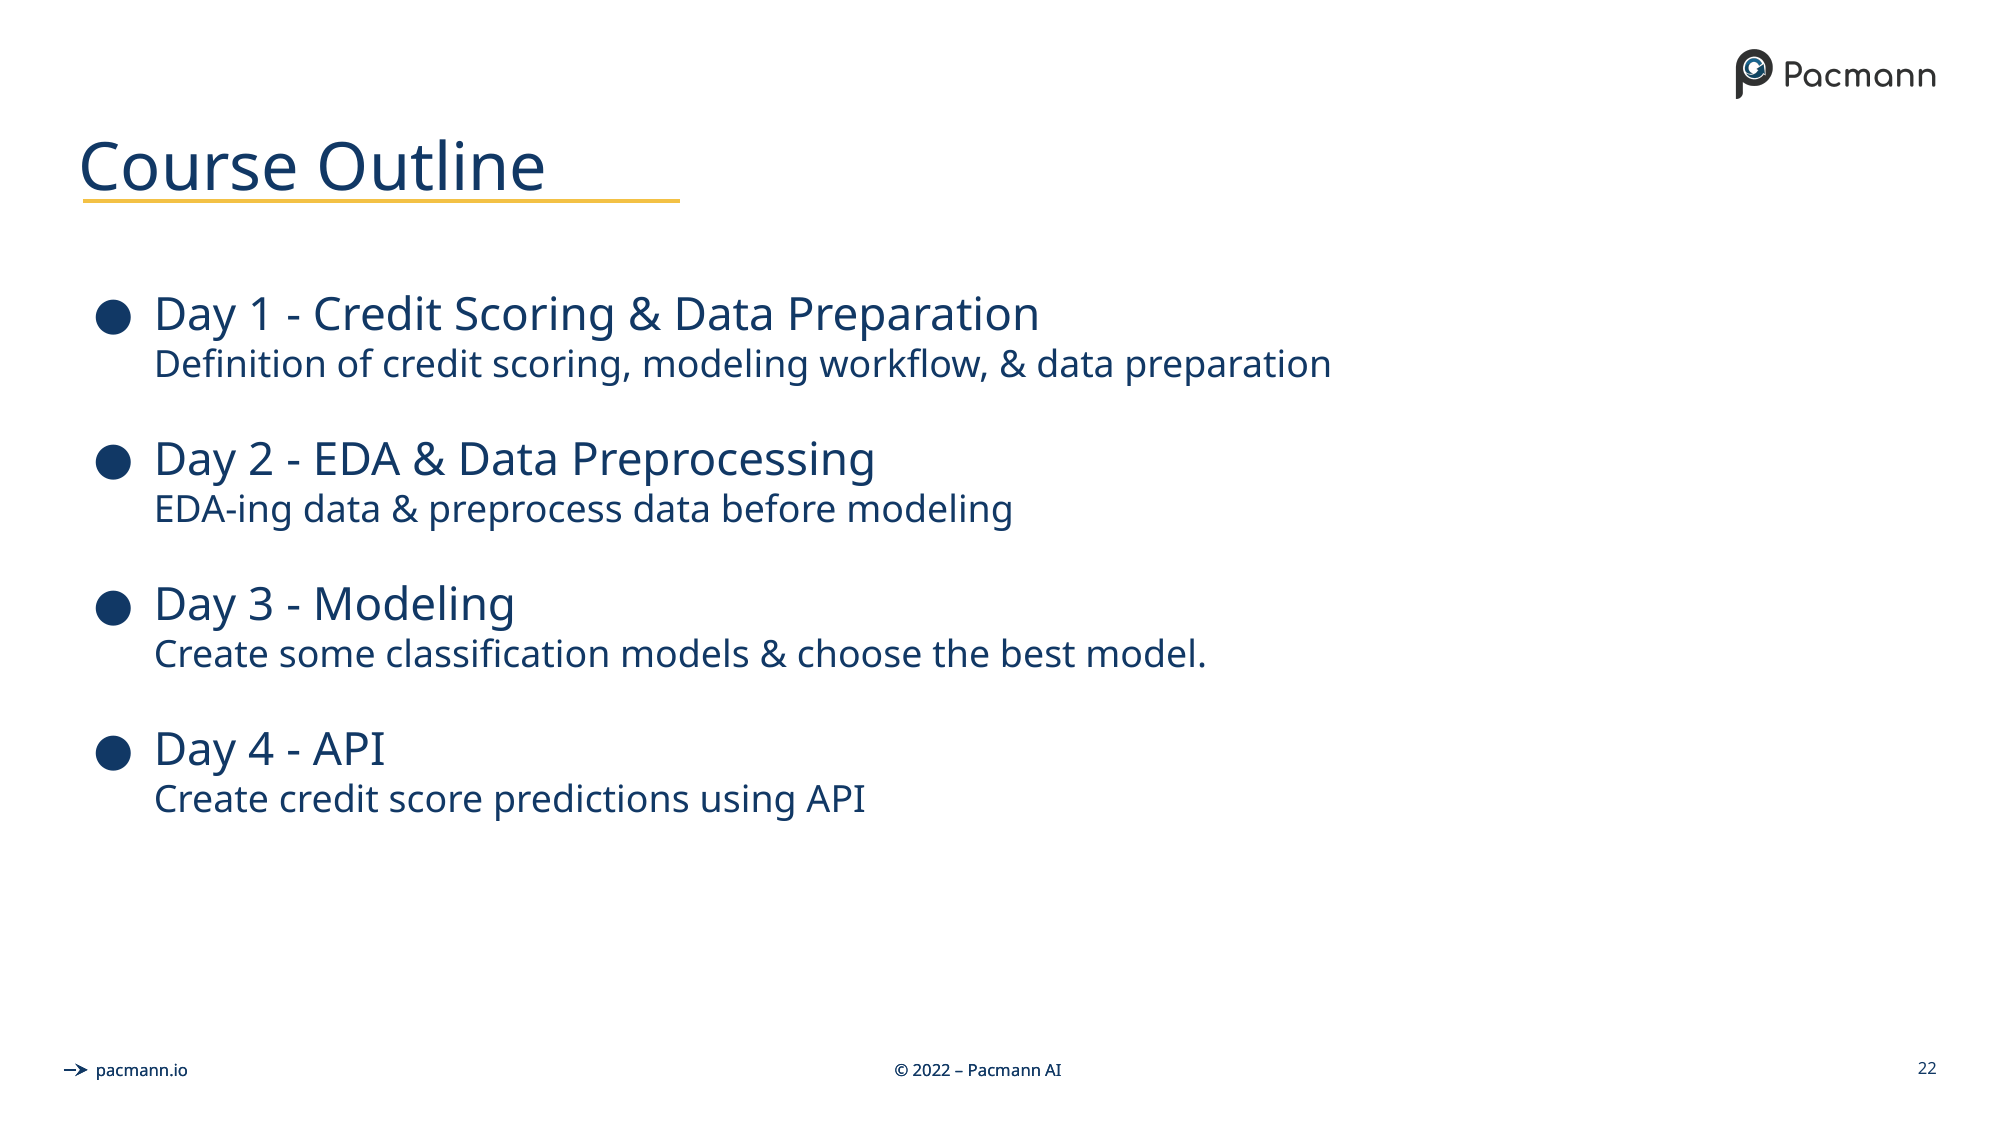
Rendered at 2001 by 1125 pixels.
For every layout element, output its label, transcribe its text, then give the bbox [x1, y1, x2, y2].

title Course Outline [63, 59, 1952, 278]
picture [1707, 36, 1966, 112]
text_box Day 1 - Credit Scoring & Data Preparation Definition of credit scoring, modeling workflow, & data preparation Day 2 - EDA & Data Preprocessing EDA-ing data & preprocess data before modeling Day 3 - Modeling Create some classification models & choose the best model. Day 4 - API Create credit score predictions using API [63, 277, 1897, 828]
